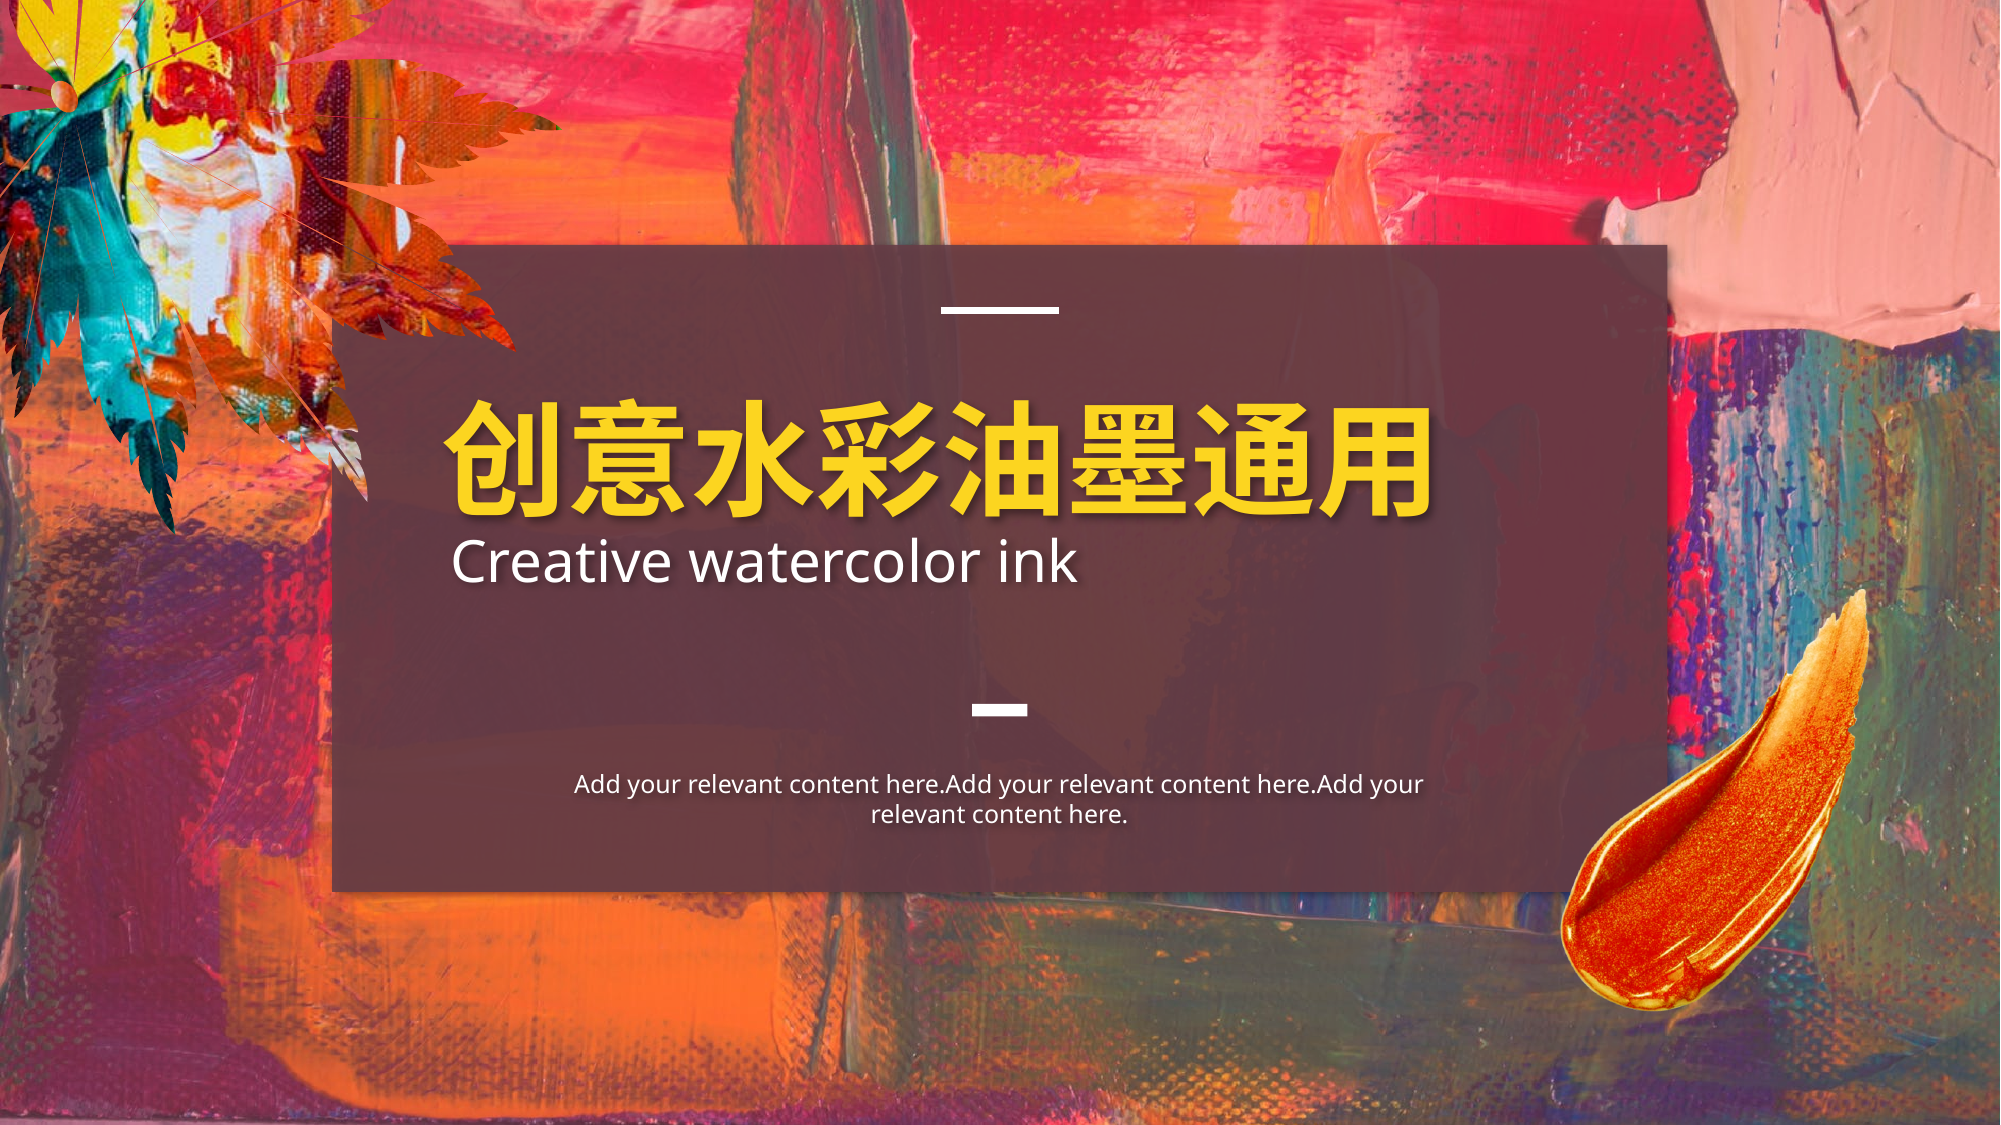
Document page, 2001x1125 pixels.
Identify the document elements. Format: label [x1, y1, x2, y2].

text_box [0, 0, 559, 523]
text_box [0, 0, 2000, 1125]
picture [1506, 516, 1920, 1085]
